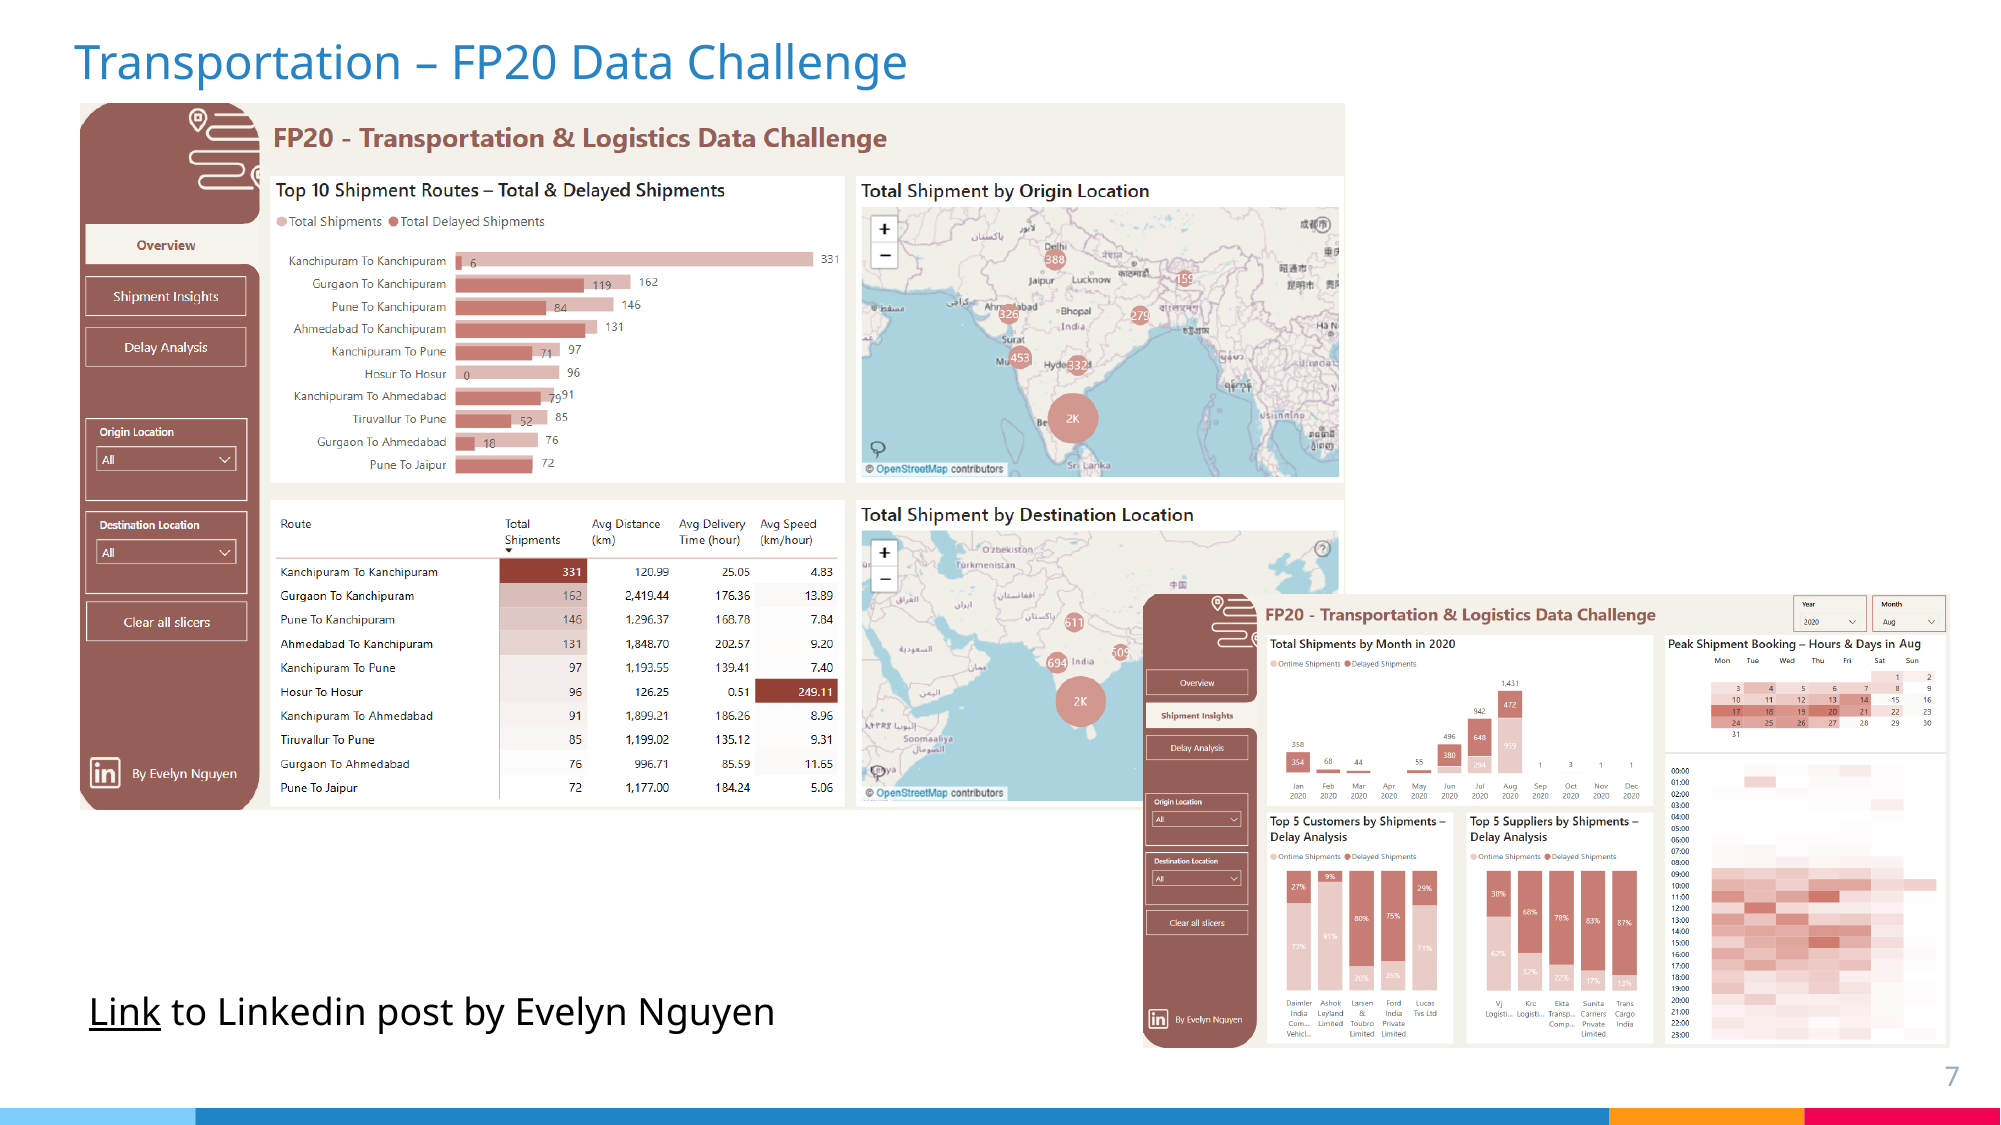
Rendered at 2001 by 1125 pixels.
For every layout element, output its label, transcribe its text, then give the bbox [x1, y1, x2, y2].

slide_number 7 [1854, 1043, 1975, 1113]
text_box Link to Linkedin post by Evelyn Nguyen [73, 935, 1138, 1047]
picture [80, 103, 1950, 1048]
title Transportation – FP20 Data Challenge [59, 16, 1975, 104]
